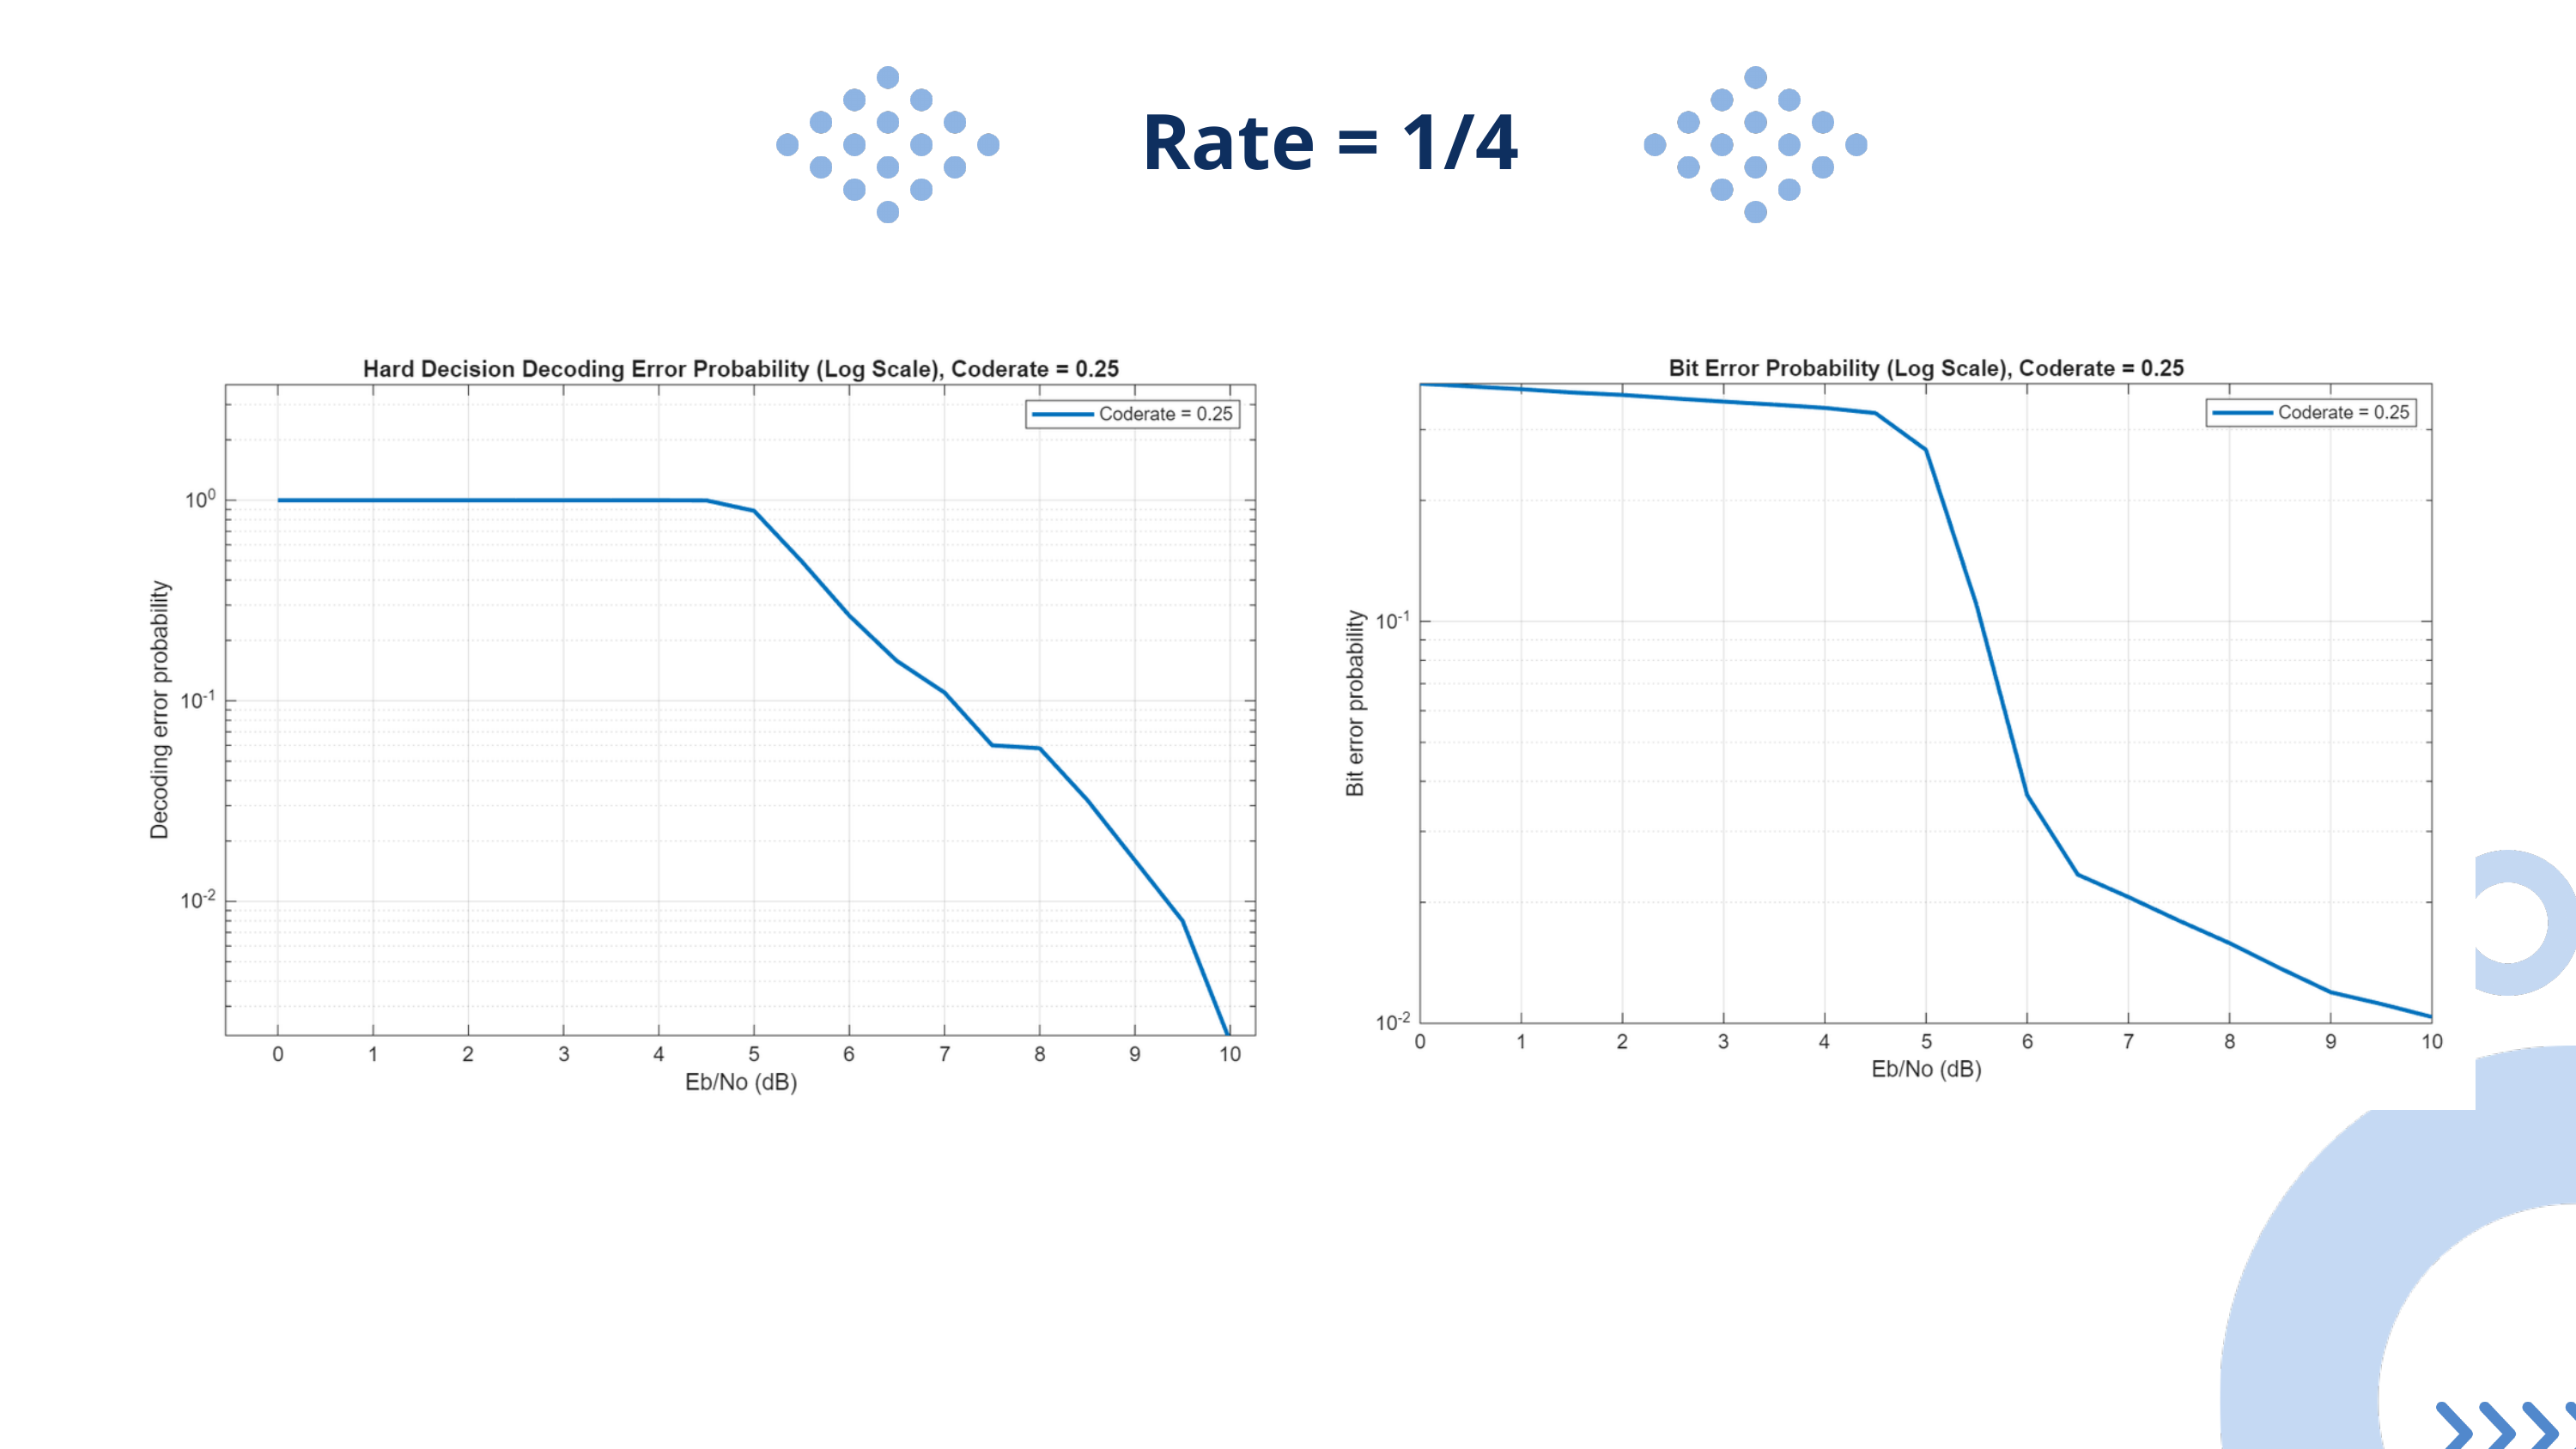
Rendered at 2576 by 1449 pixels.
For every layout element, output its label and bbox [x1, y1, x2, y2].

text_box [2220, 850, 2576, 1449]
text_box [126, 324, 1285, 1124]
text_box [705, 66, 1956, 223]
text_box [1330, 324, 2476, 1110]
